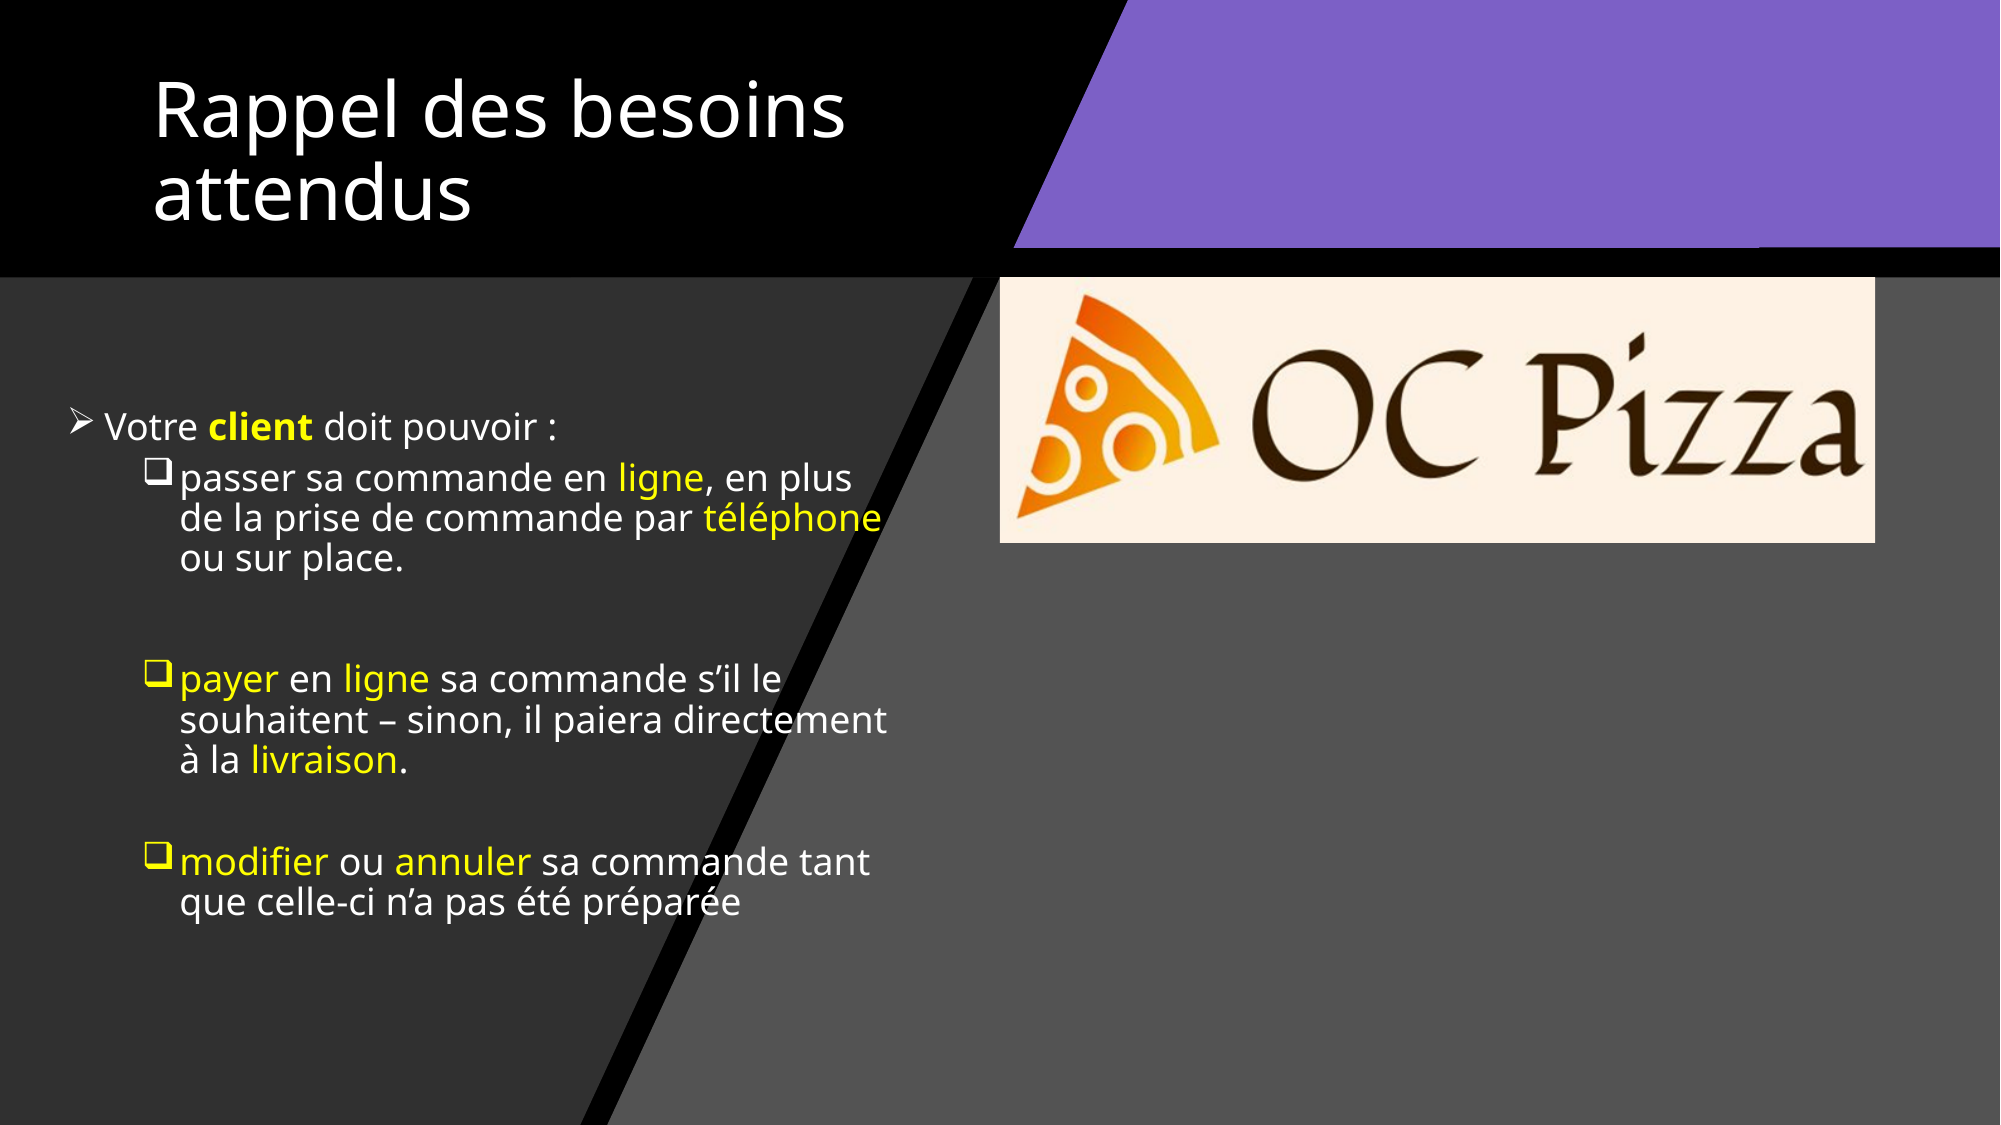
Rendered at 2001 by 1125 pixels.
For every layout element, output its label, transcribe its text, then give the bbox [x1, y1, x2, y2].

picture [999, 277, 1876, 543]
list Votre client doit pouvoir : passer sa commande en ligne, en plus de la prise de commande par téléphone ou sur place. payer en ligne sa commande s’il le souhaitent – sinon, il paiera directement à la livraison. modifier ou annuler sa commande tant que celle-ci n’a pas été préparée [51, 321, 917, 1011]
text_box [606, 276, 2000, 1125]
text_box [1011, 0, 2000, 249]
text_box [0, 276, 975, 1125]
title Rappel des besoins attendus [137, 59, 1014, 248]
